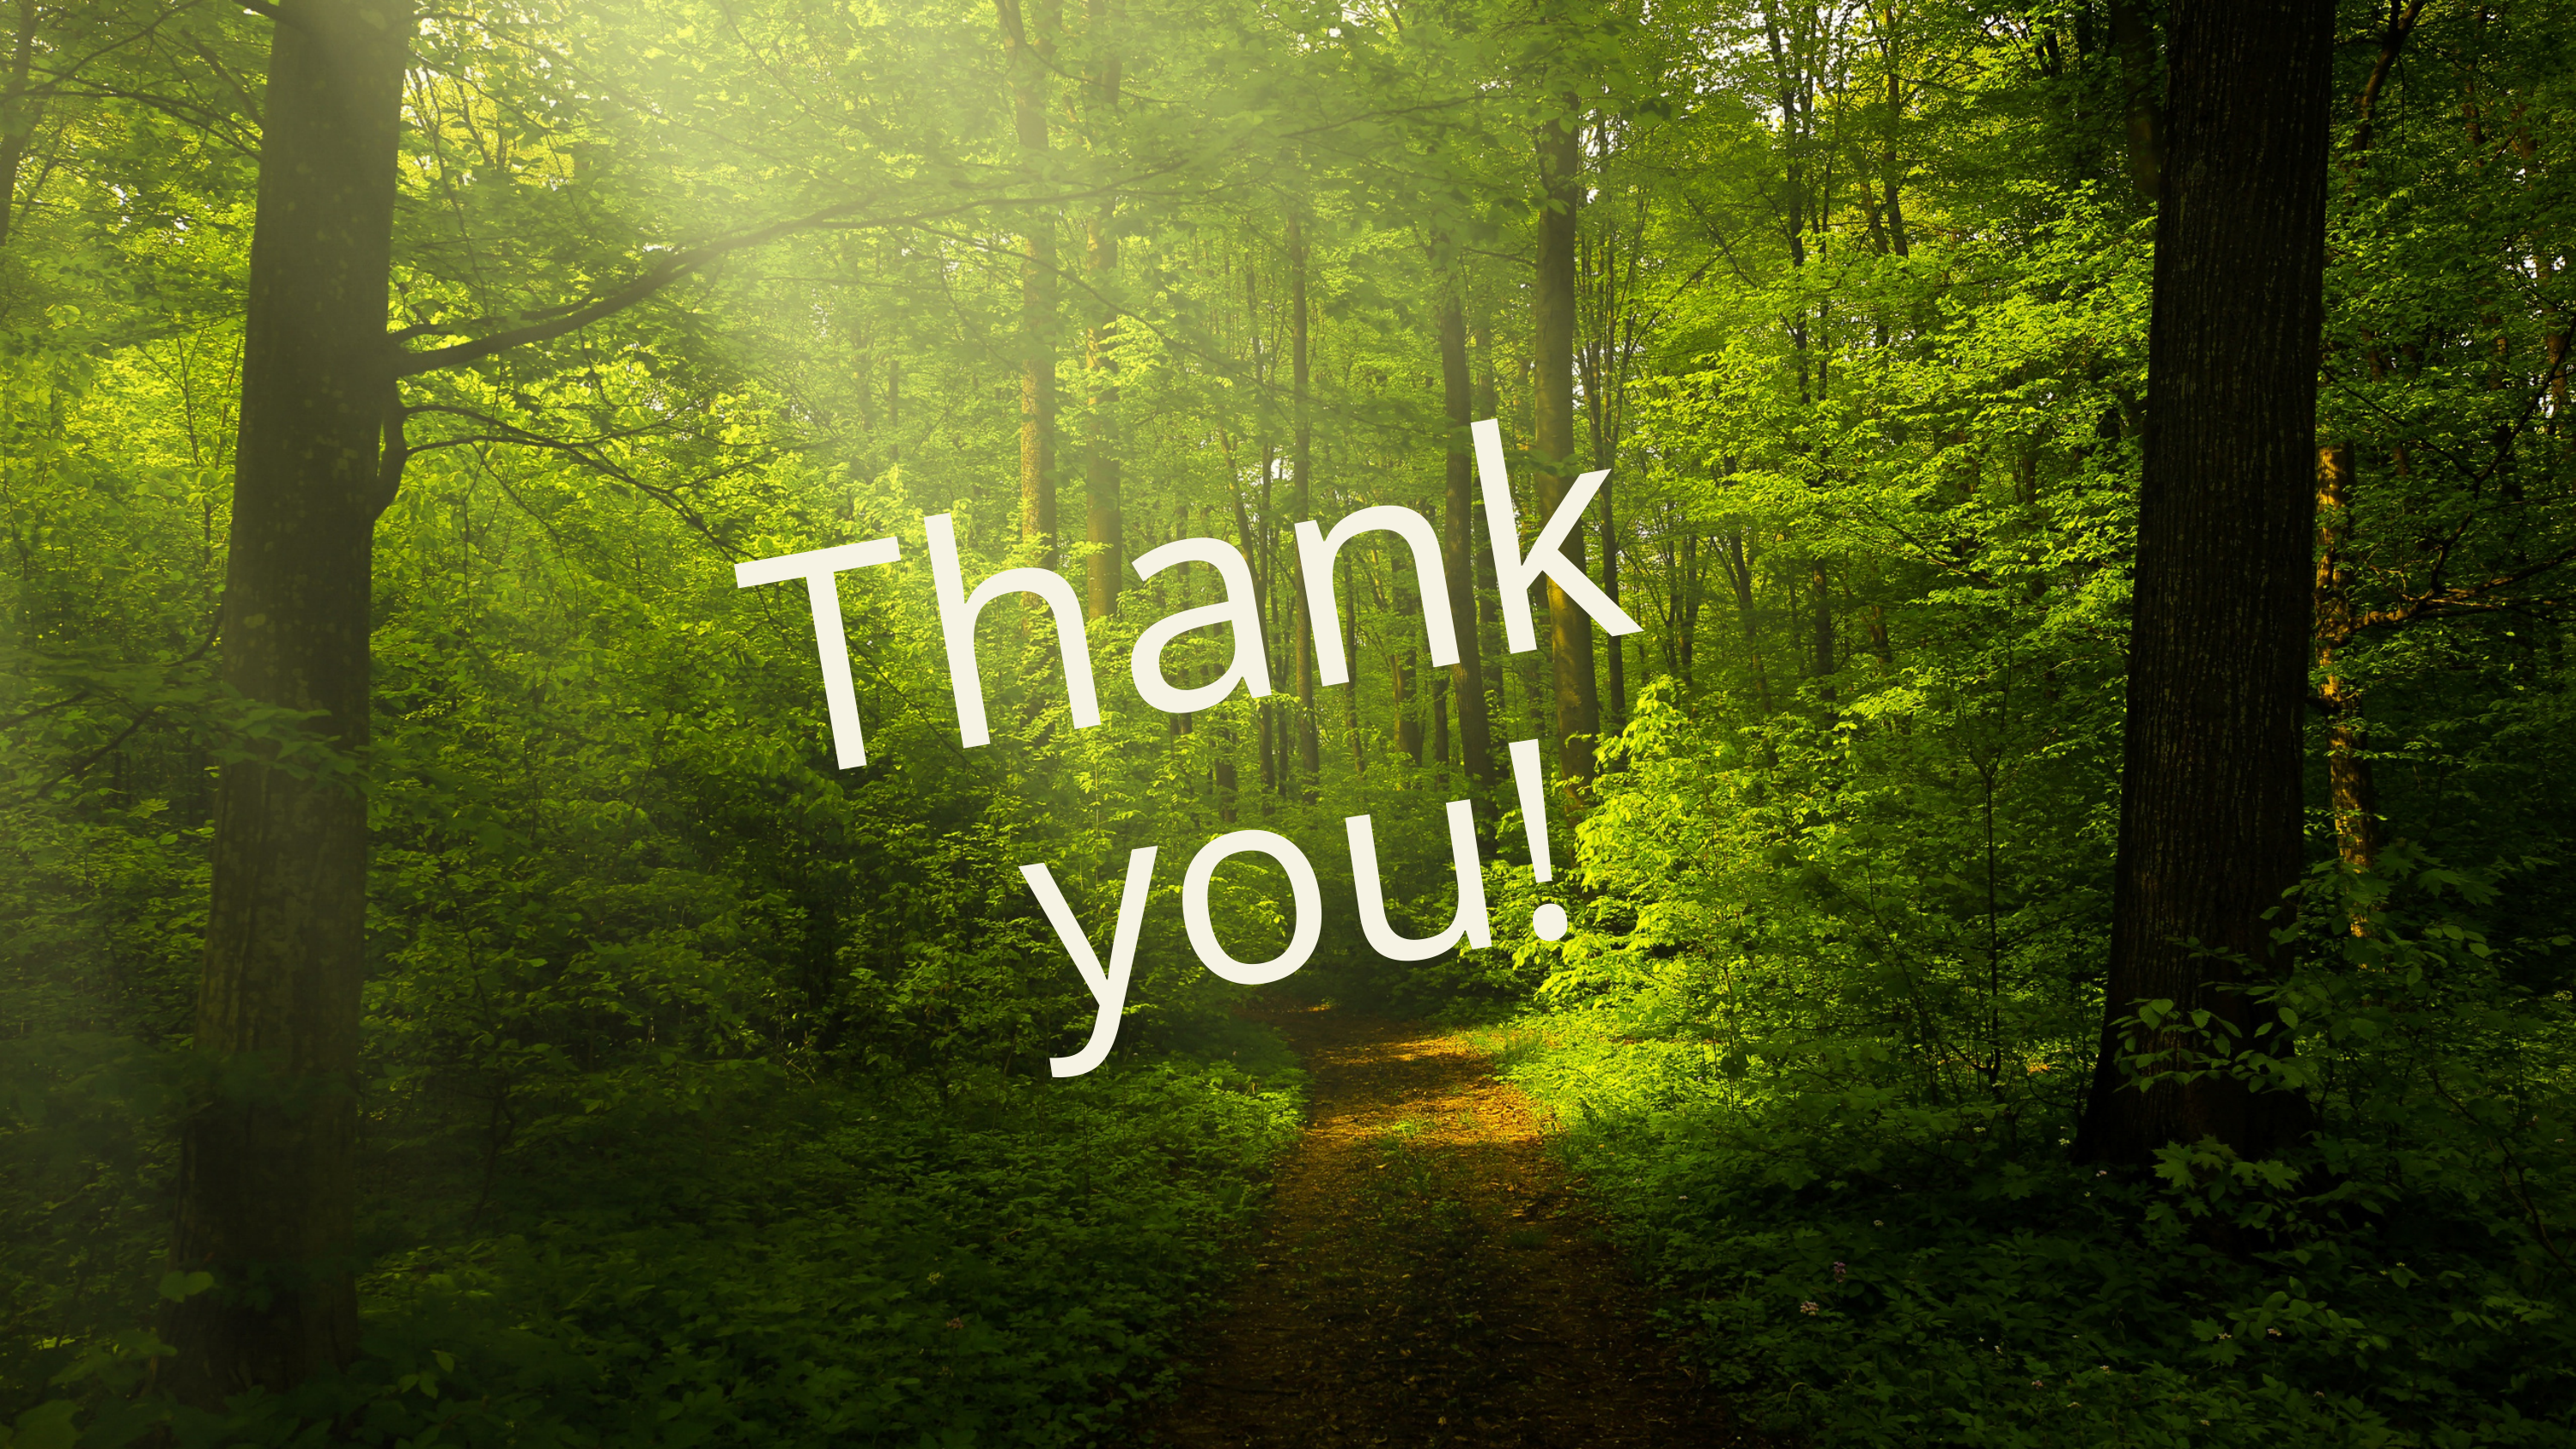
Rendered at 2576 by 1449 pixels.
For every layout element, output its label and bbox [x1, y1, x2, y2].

text_box [301, 278, 2111, 1170]
text_box [0, 0, 2576, 1449]
